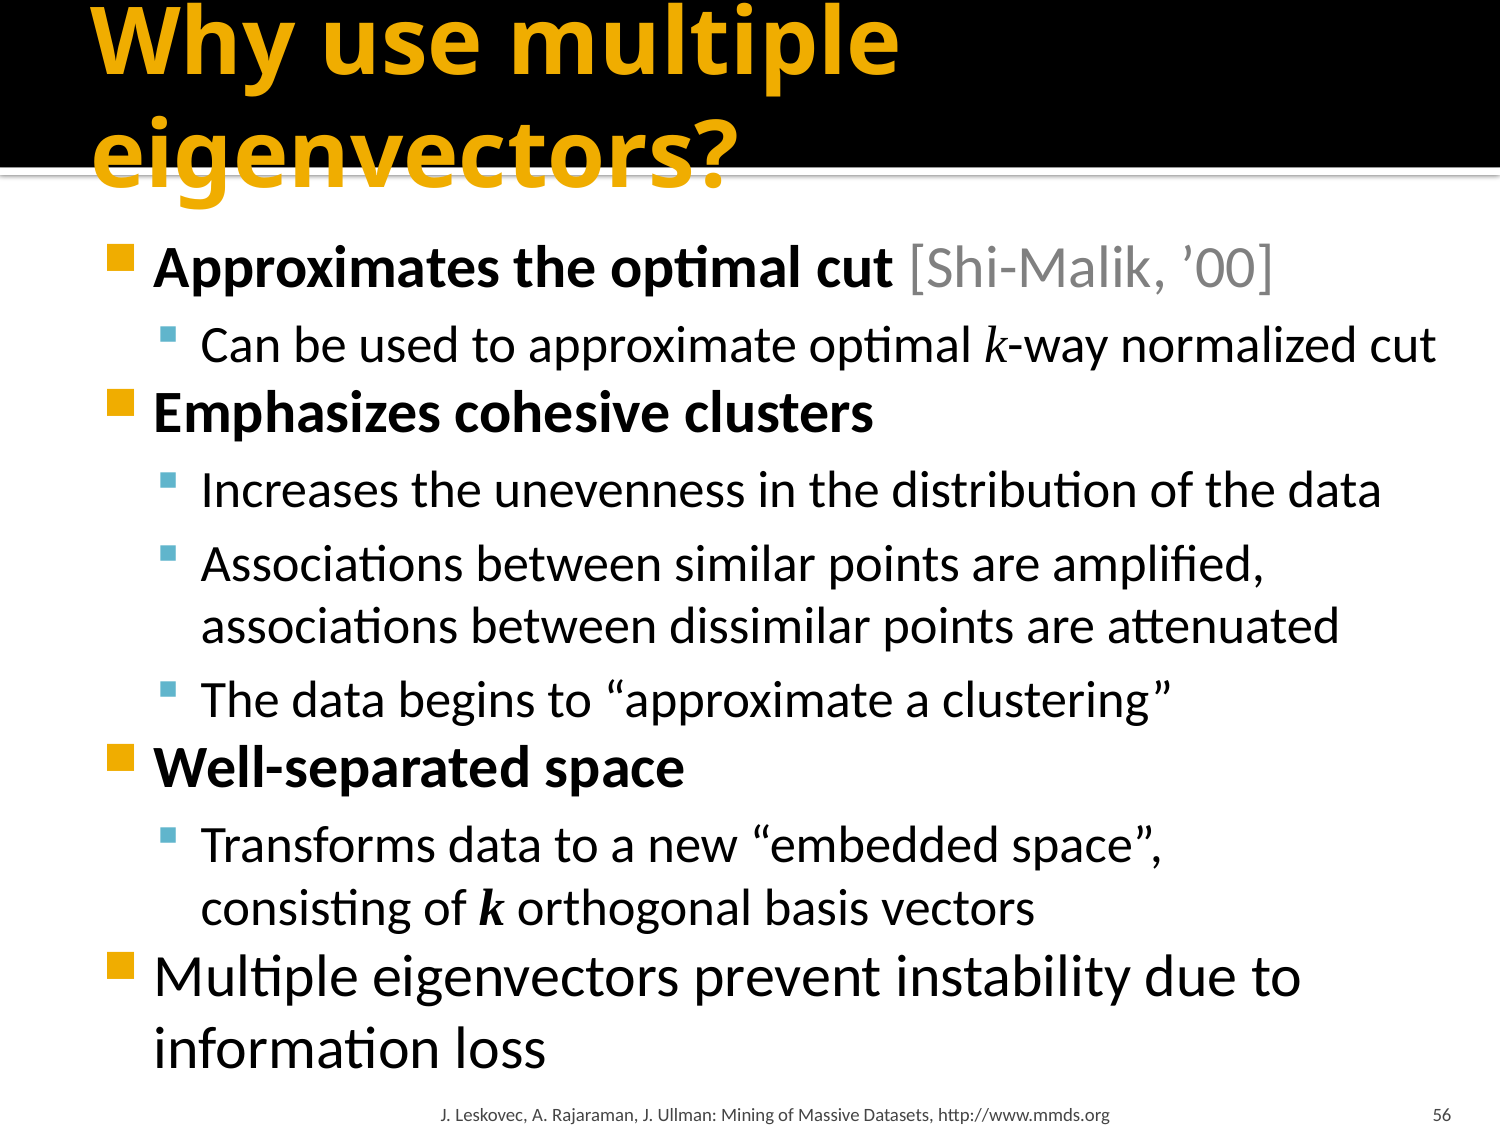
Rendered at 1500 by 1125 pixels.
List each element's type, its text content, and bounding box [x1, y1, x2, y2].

slide_number 56 [1345, 1080, 1467, 1125]
footer J. Leskovec, A. Rajaraman, J. Ullman: Mining of Massive Datasets, http://www.mmds.org [433, 1080, 1337, 1125]
title Why use multiple eigenvectors? [75, 12, 1425, 175]
list Approximates the optimal cut [Shi-Malik, ’00] Can be used to approximate optimal k-way normalized cut Emphasizes cohesive clusters Increases the unevenness in the distribution of the data Associations between similar points are amplified, associations between dissimilar points are attenuated The data begins to “approximate a clustering” Well-separated space Transforms data to a new “embedded space”, consisting of k orthogonal basis vectors Multiple eigenvectors prevent instability due to information loss [75, 212, 1475, 1100]
